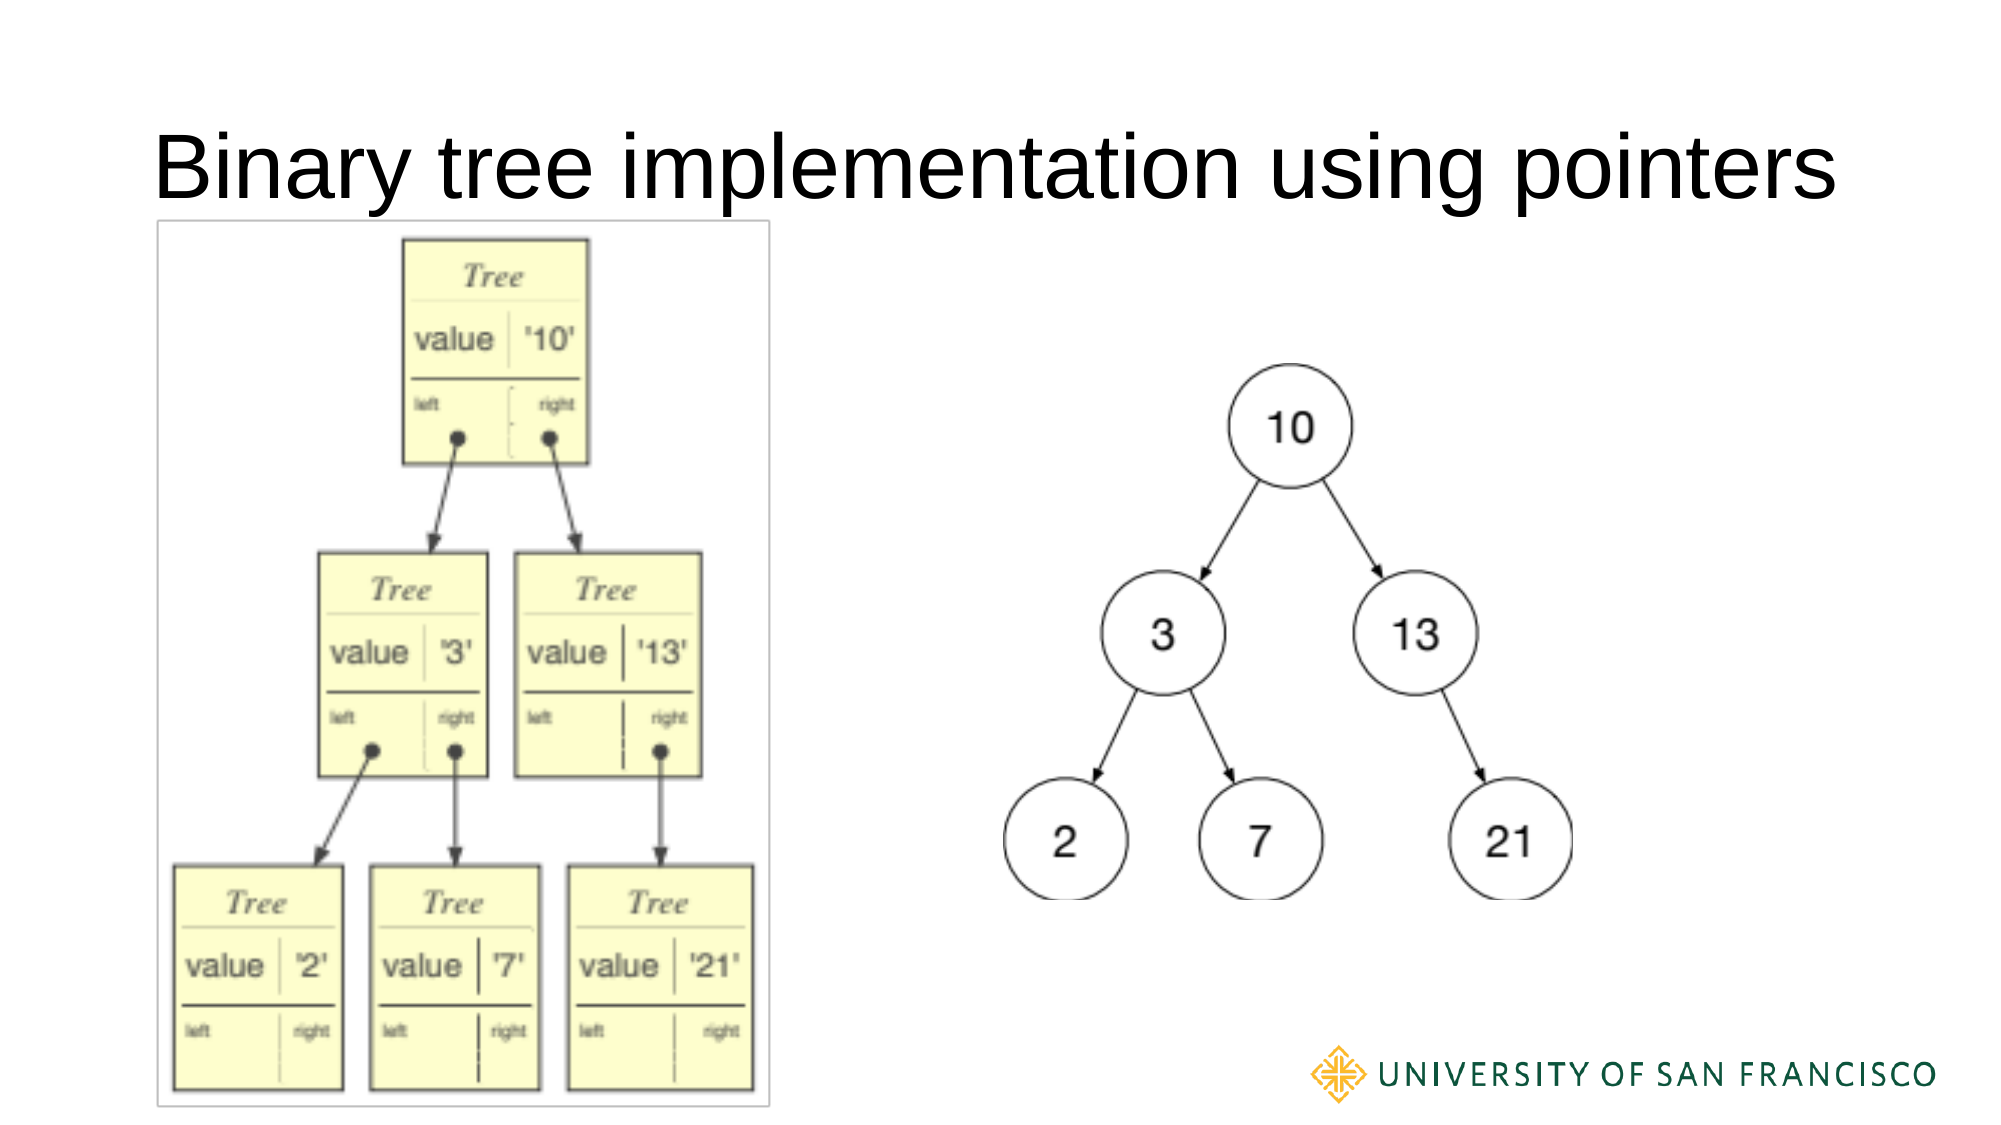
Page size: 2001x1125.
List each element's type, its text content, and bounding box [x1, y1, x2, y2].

picture [1003, 363, 1573, 900]
title Binary tree implementation using pointers [137, 59, 1863, 278]
picture [14, 80, 909, 1125]
